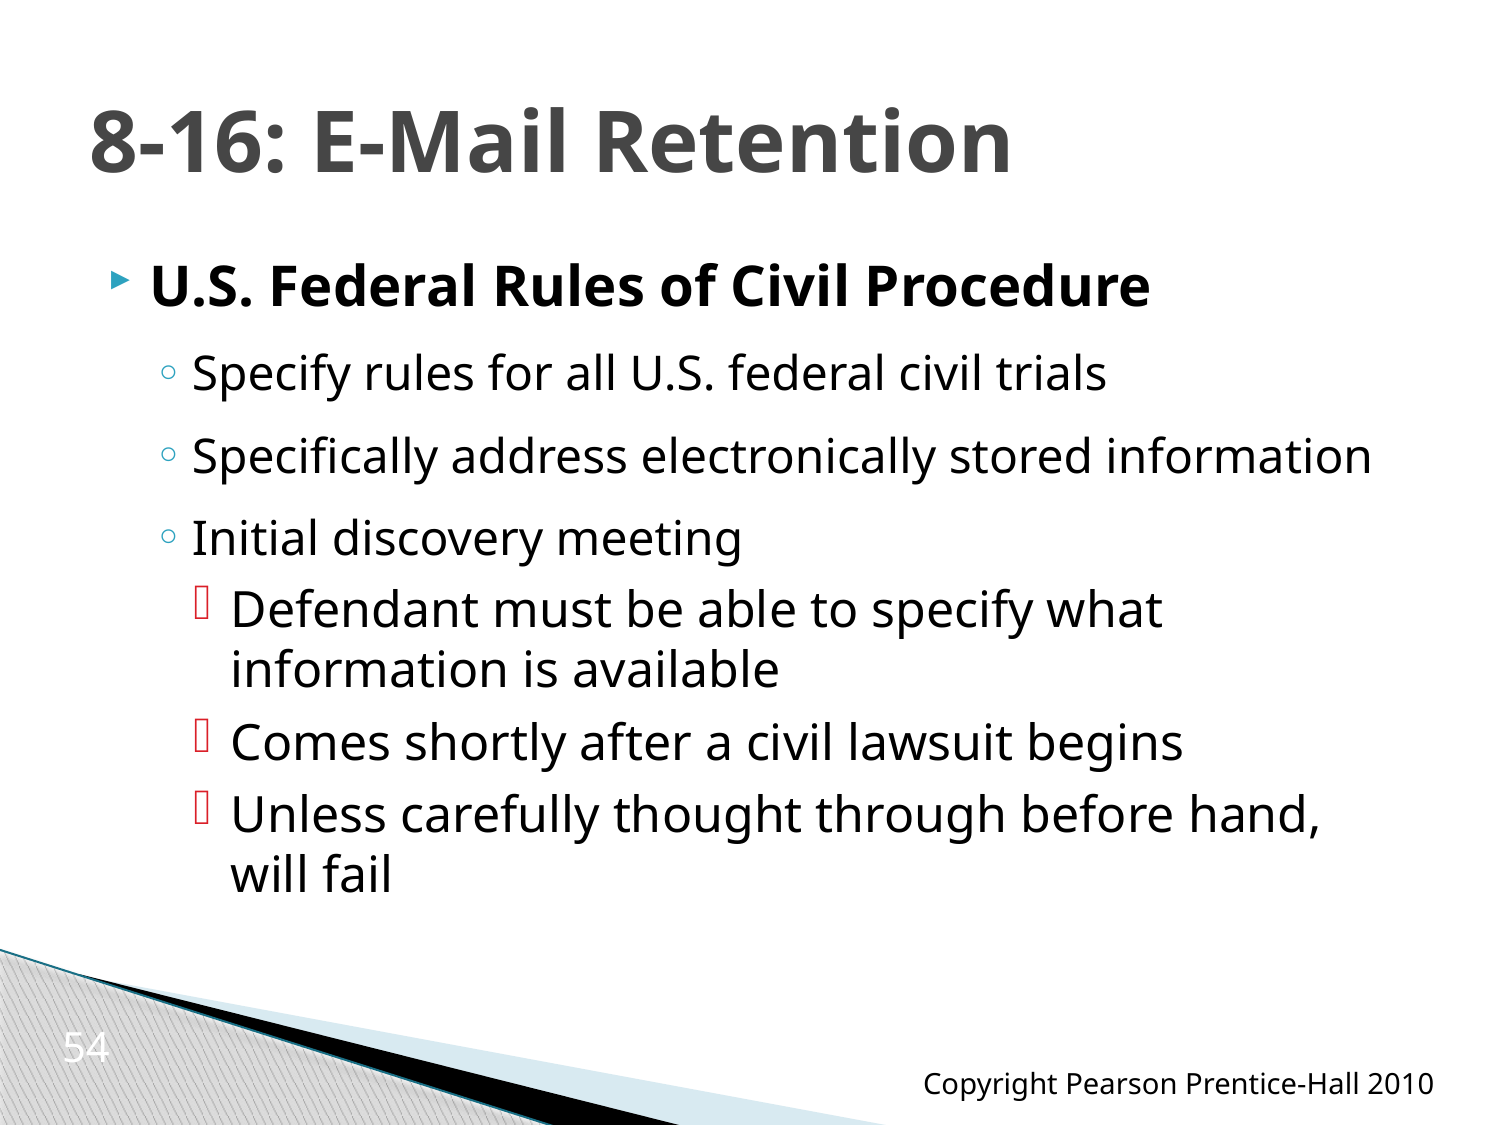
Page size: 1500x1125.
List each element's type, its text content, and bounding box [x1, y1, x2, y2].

list U.S. Federal Rules of Civil Procedure Specify rules for all U.S. federal civil trials Specifically address electronically stored information Initial discovery meeting Defendant must be able to specify what information is available Comes shortly after a civil lawsuit begins Unless carefully thought through before hand, will fail [75, 242, 1425, 986]
slide_number 54 [0, 1025, 125, 1085]
footer Copyright Pearson Prentice-Hall 2010 [737, 1052, 1450, 1113]
title 8-16: E-Mail Retention [75, 45, 1425, 233]
